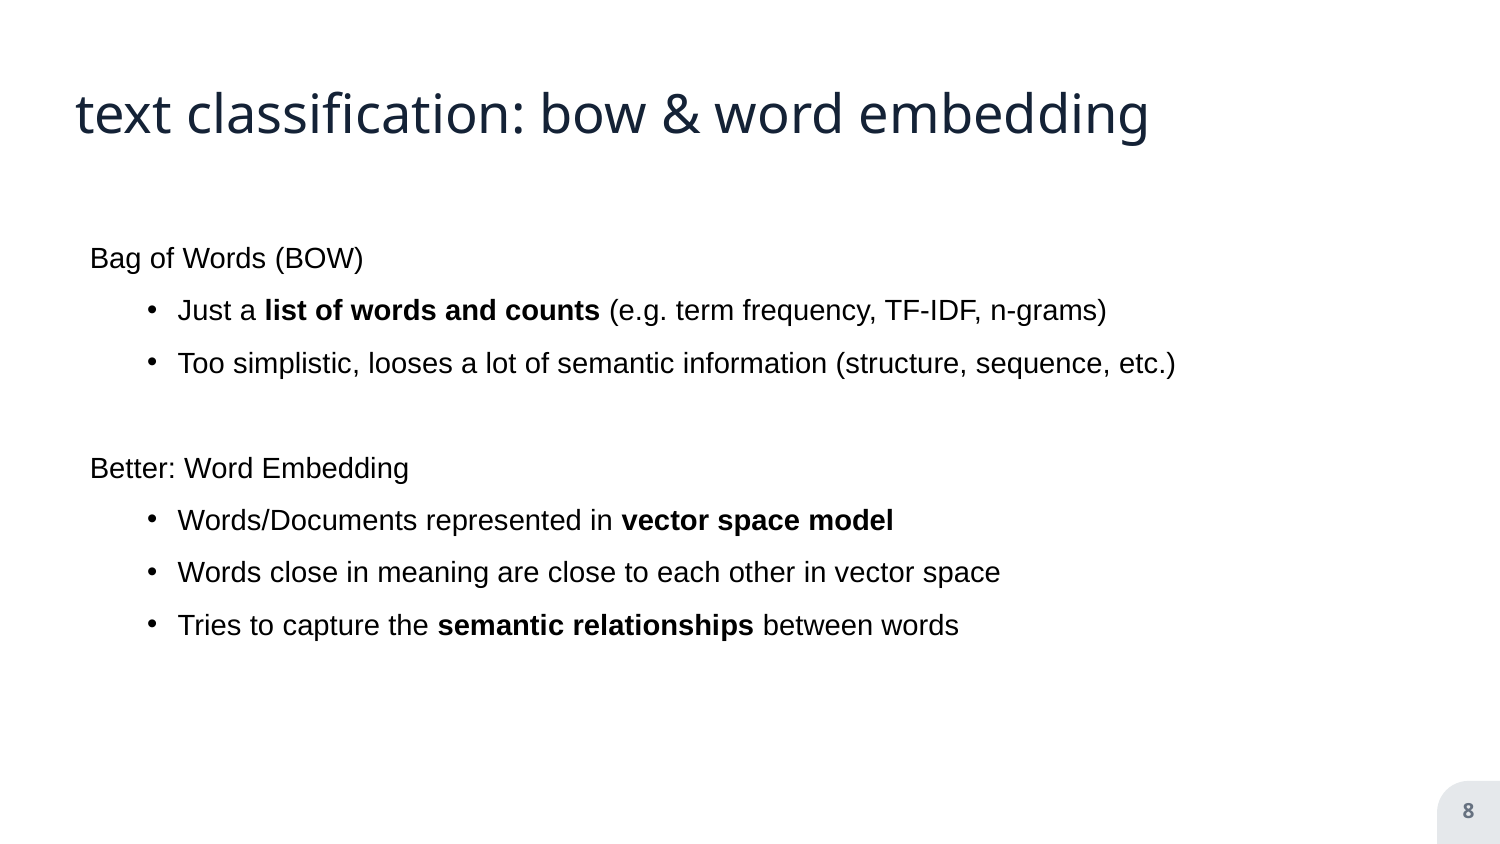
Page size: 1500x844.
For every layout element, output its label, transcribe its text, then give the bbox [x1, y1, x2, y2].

slide_number 8 [1437, 780, 1500, 844]
text_box Bag of Words (BOW) Just a list of words and counts (e.g. term frequency, TF-IDF, n-grams) Too simplistic, looses a lot of semantic information (structure, sequence, etc.) Better: Word Embedding Words/Documents represented in vector space model Words close in meaning are close to each other in vector space Tries to capture the semantic relationships between words [75, 214, 1269, 701]
title text classification: bow & word embedding [75, 0, 1438, 233]
